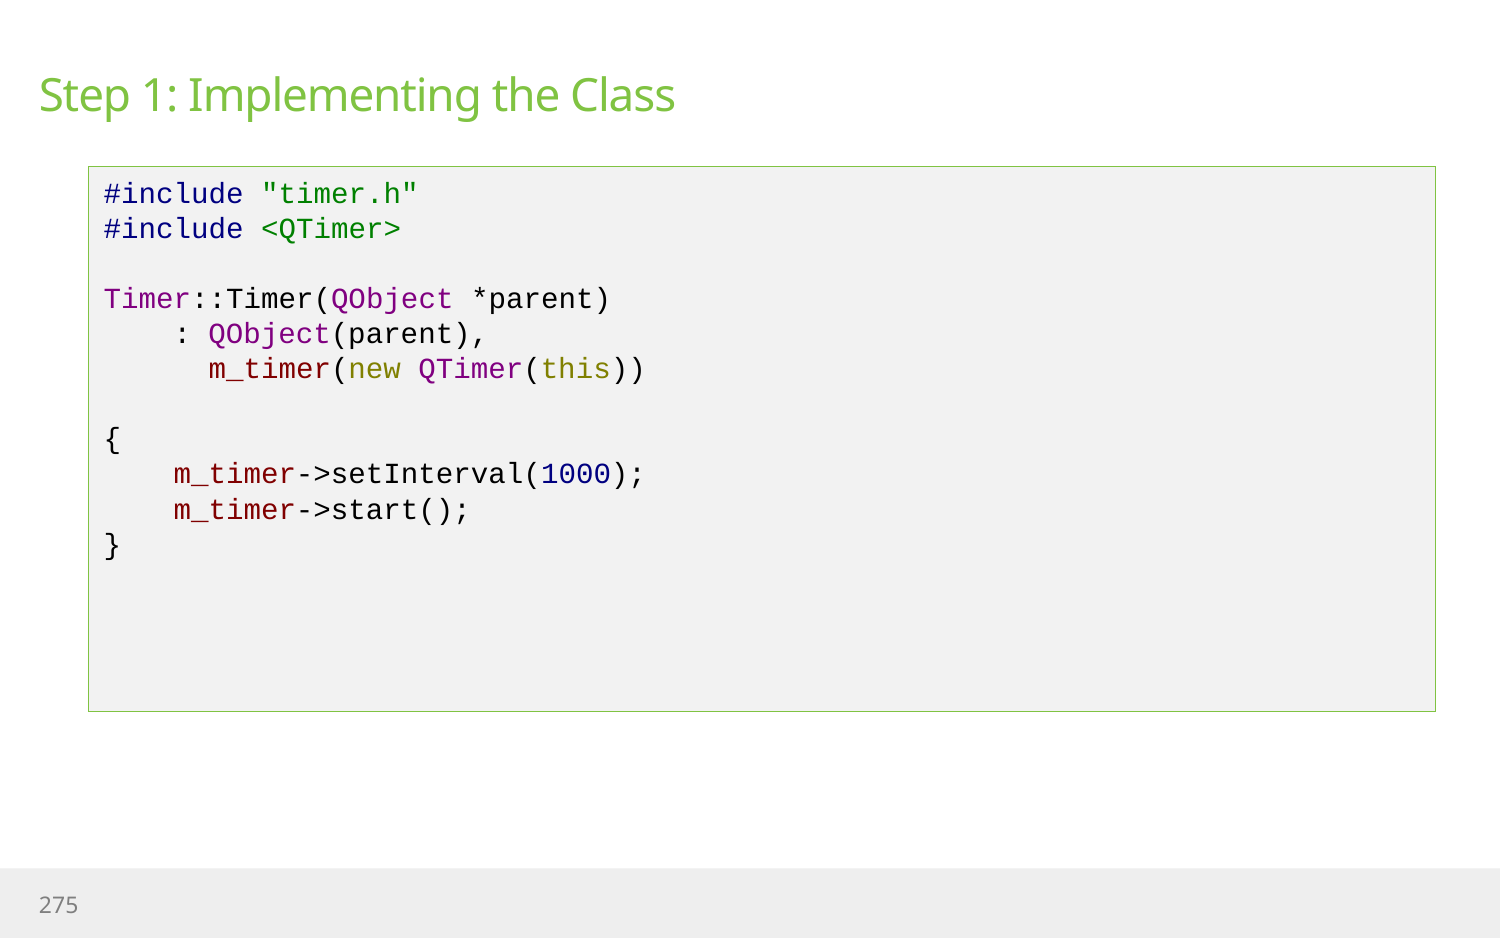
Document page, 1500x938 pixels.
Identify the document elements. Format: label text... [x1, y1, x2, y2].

title Step 1: Implementing the Class [39, 66, 1052, 196]
slide_number 275 [39, 892, 410, 921]
text_box #include "timer.h" #include <QTimer> Timer::Timer(QObject *parent) : QObject(parent), m_timer(new QTimer(this)) { m_timer->setInterval(1000); m_timer->start(); } [88, 166, 1436, 712]
